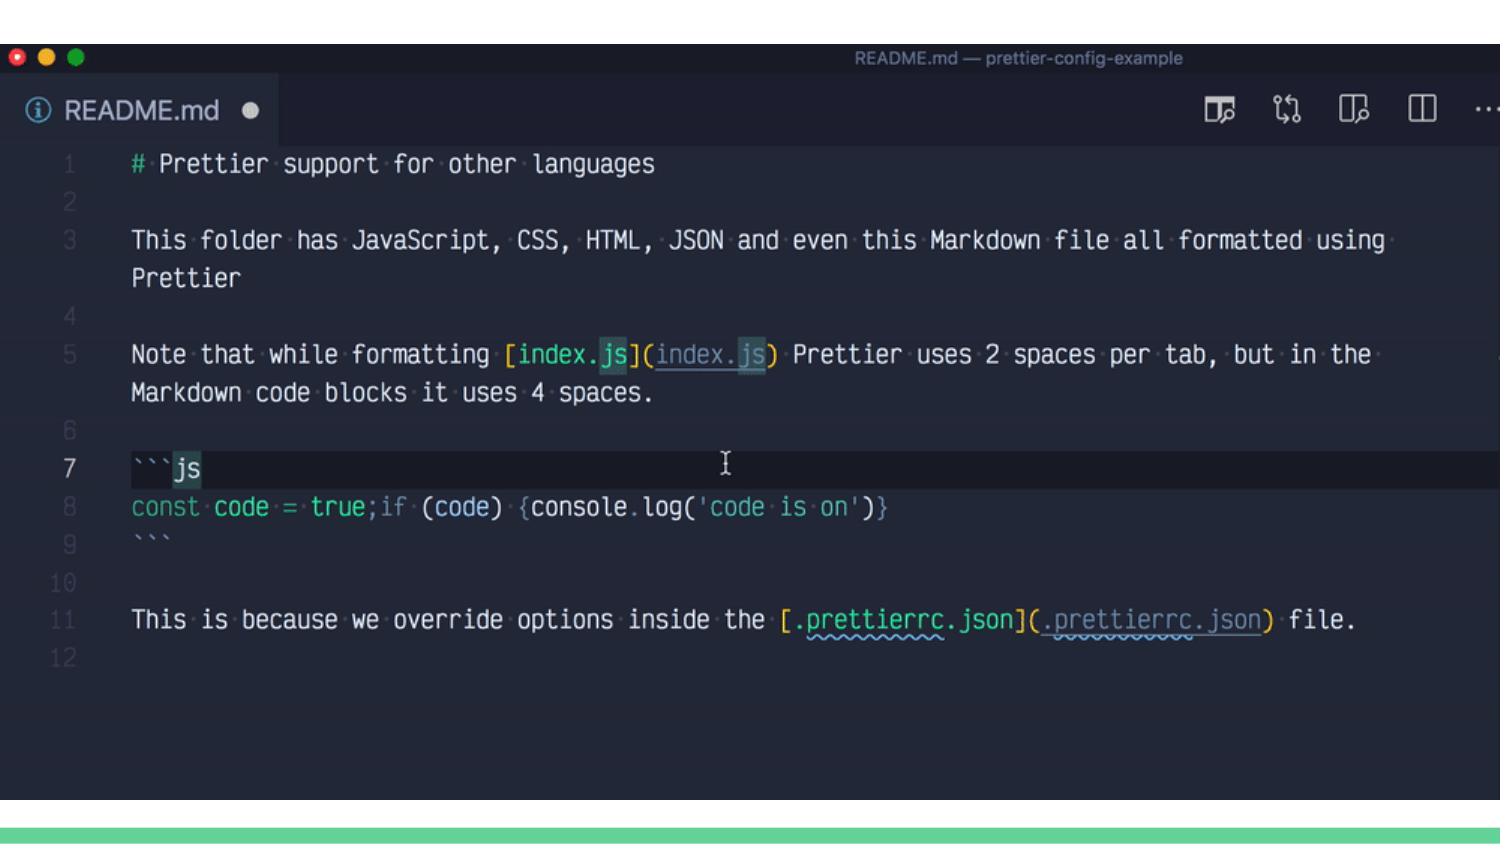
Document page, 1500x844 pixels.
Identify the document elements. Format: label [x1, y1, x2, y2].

picture [0, 44, 1500, 800]
